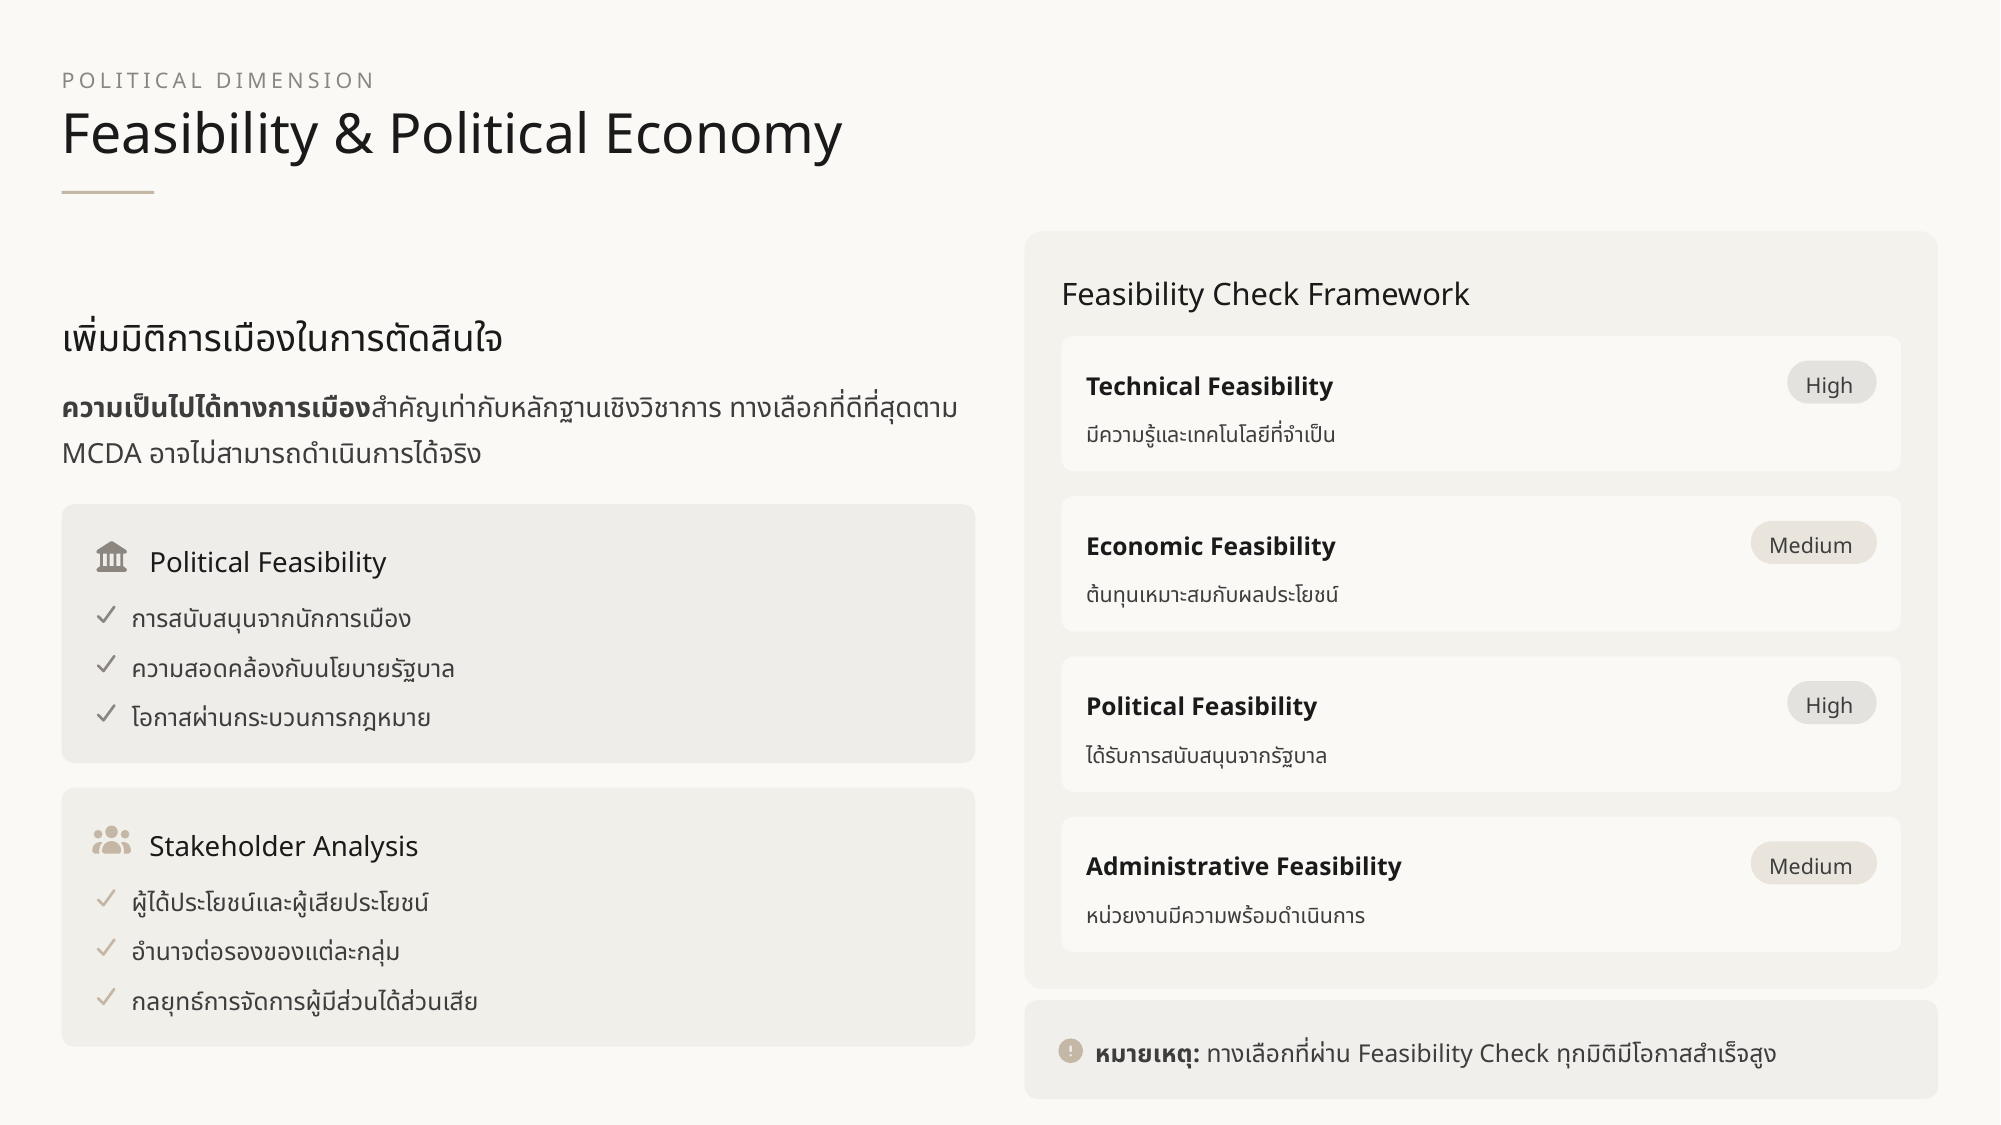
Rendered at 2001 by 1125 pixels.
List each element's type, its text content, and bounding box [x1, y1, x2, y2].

text_box [101, 841, 122, 854]
text_box [120, 829, 130, 839]
text_box [120, 841, 131, 854]
text_box High [1787, 681, 1888, 725]
text_box [1061, 816, 1902, 953]
text_box [97, 938, 116, 956]
text_box ผู้ได้ประโยชน์และผู้เสียประโยชน์ [131, 880, 470, 918]
text_box Technical Feasibility [1086, 363, 1356, 401]
text_box [93, 829, 103, 839]
text_box หมายเหตุ: ทางเลือกที่ผ่าน Feasibility Check ทุกมิติมีโอกาสสำเร็จสูง [1095, 1030, 1920, 1068]
text_box [105, 825, 118, 839]
text_box [96, 541, 128, 572]
text_box Feasibility Check Framework [1061, 268, 1917, 312]
text_box [97, 704, 116, 722]
text_box High [1787, 360, 1888, 404]
text_box [61, 504, 976, 764]
text_box [61, 787, 976, 1047]
text_box [1061, 335, 1902, 472]
text_box [97, 605, 116, 624]
text_box [1061, 656, 1902, 792]
text_box [1061, 496, 1902, 632]
text_box [1024, 231, 1939, 990]
text_box [1058, 1038, 1084, 1064]
text_box โอกาสผ่านกระบวนการกฎหมาย [131, 695, 459, 733]
text_box Medium [1750, 520, 1888, 564]
text_box Administrative Feasibility [1086, 844, 1419, 882]
text_box [61, 190, 155, 194]
text_box หน่วยงานมีความพร้อมดำเนินการ [1086, 896, 1888, 928]
text_box [1024, 1000, 1939, 1099]
text_box ได้รับการสนับสนุนจากรัฐบาล [1086, 736, 1888, 768]
text_box [97, 655, 116, 673]
text_box Economic Feasibility [1086, 523, 1358, 561]
text_box มีความรู้และเทคโนโลยีที่จำเป็น [1086, 415, 1888, 447]
text_box ต้นทุนเหมาะสมกับผลประโยชน์ [1086, 576, 1888, 607]
text_box [92, 841, 103, 854]
text_box [97, 889, 116, 907]
text_box Political Feasibility [149, 535, 424, 579]
text_box Stakeholder Analysis [149, 818, 447, 862]
text_box Political Feasibility [1086, 684, 1336, 722]
text_box ความเป็นไปได้ทางการเมืองสำคัญเท่ากับหลักฐานเชิงวิชาการ ทางเลือกที่ดีที่สุดตาม MCDA อาจไม่สามารถดำเนินการได้จริง [61, 377, 990, 468]
text_box Medium [1750, 841, 1888, 885]
text_box กลยุทธ์การจัดการผู้มีส่วนได้ส่วนเสีย [131, 978, 502, 1016]
text_box อำนาจต่อรองของแต่ละกลุ่ม [131, 929, 422, 967]
text_box เพิ่มมิติการเมืองในการตัดสินใจ [61, 309, 994, 359]
text_box Feasibility & Political Economy [61, 104, 1967, 167]
text_box [97, 987, 116, 1006]
text_box POLITICAL DIMENSION [61, 61, 1950, 93]
text_box ความสอดคล้องกับนโยบายรัฐบาล [131, 645, 480, 683]
text_box การสนับสนุนจากนักการเมือง [131, 596, 430, 634]
